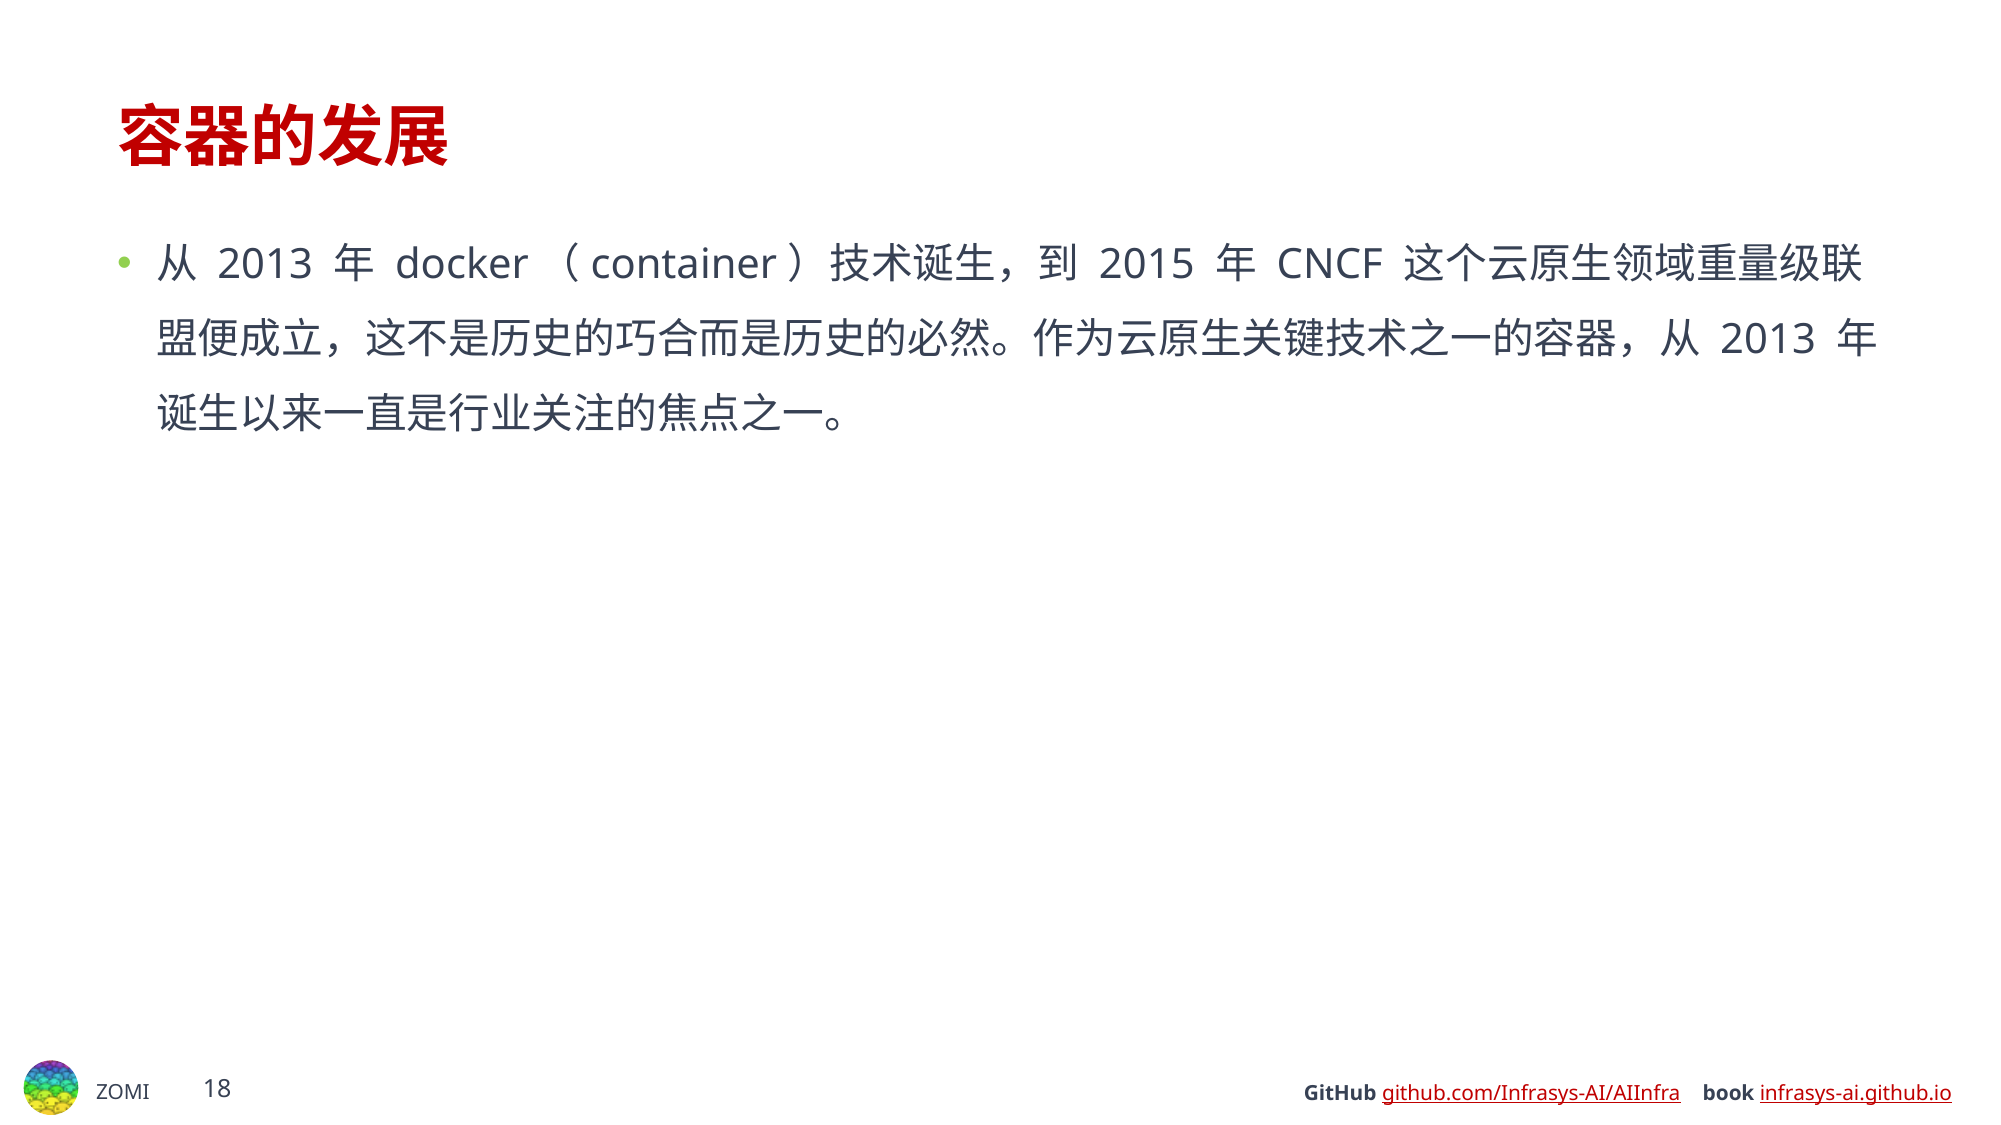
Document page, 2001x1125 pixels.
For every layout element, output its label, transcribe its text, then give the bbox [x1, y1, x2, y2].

title 容器的发展 [102, 85, 1901, 183]
picture [23, 1060, 79, 1115]
list 从 2013 年 docker（container）技术诞生，到 2015 年 CNCF 这个云原生领域重量级联盟便成立，这不是历史的巧合而是历史的必然。作为云原生关键技术之一的容器，从 2013 年诞生以来一直是行业关注的焦点之一。 [102, 204, 1901, 1043]
